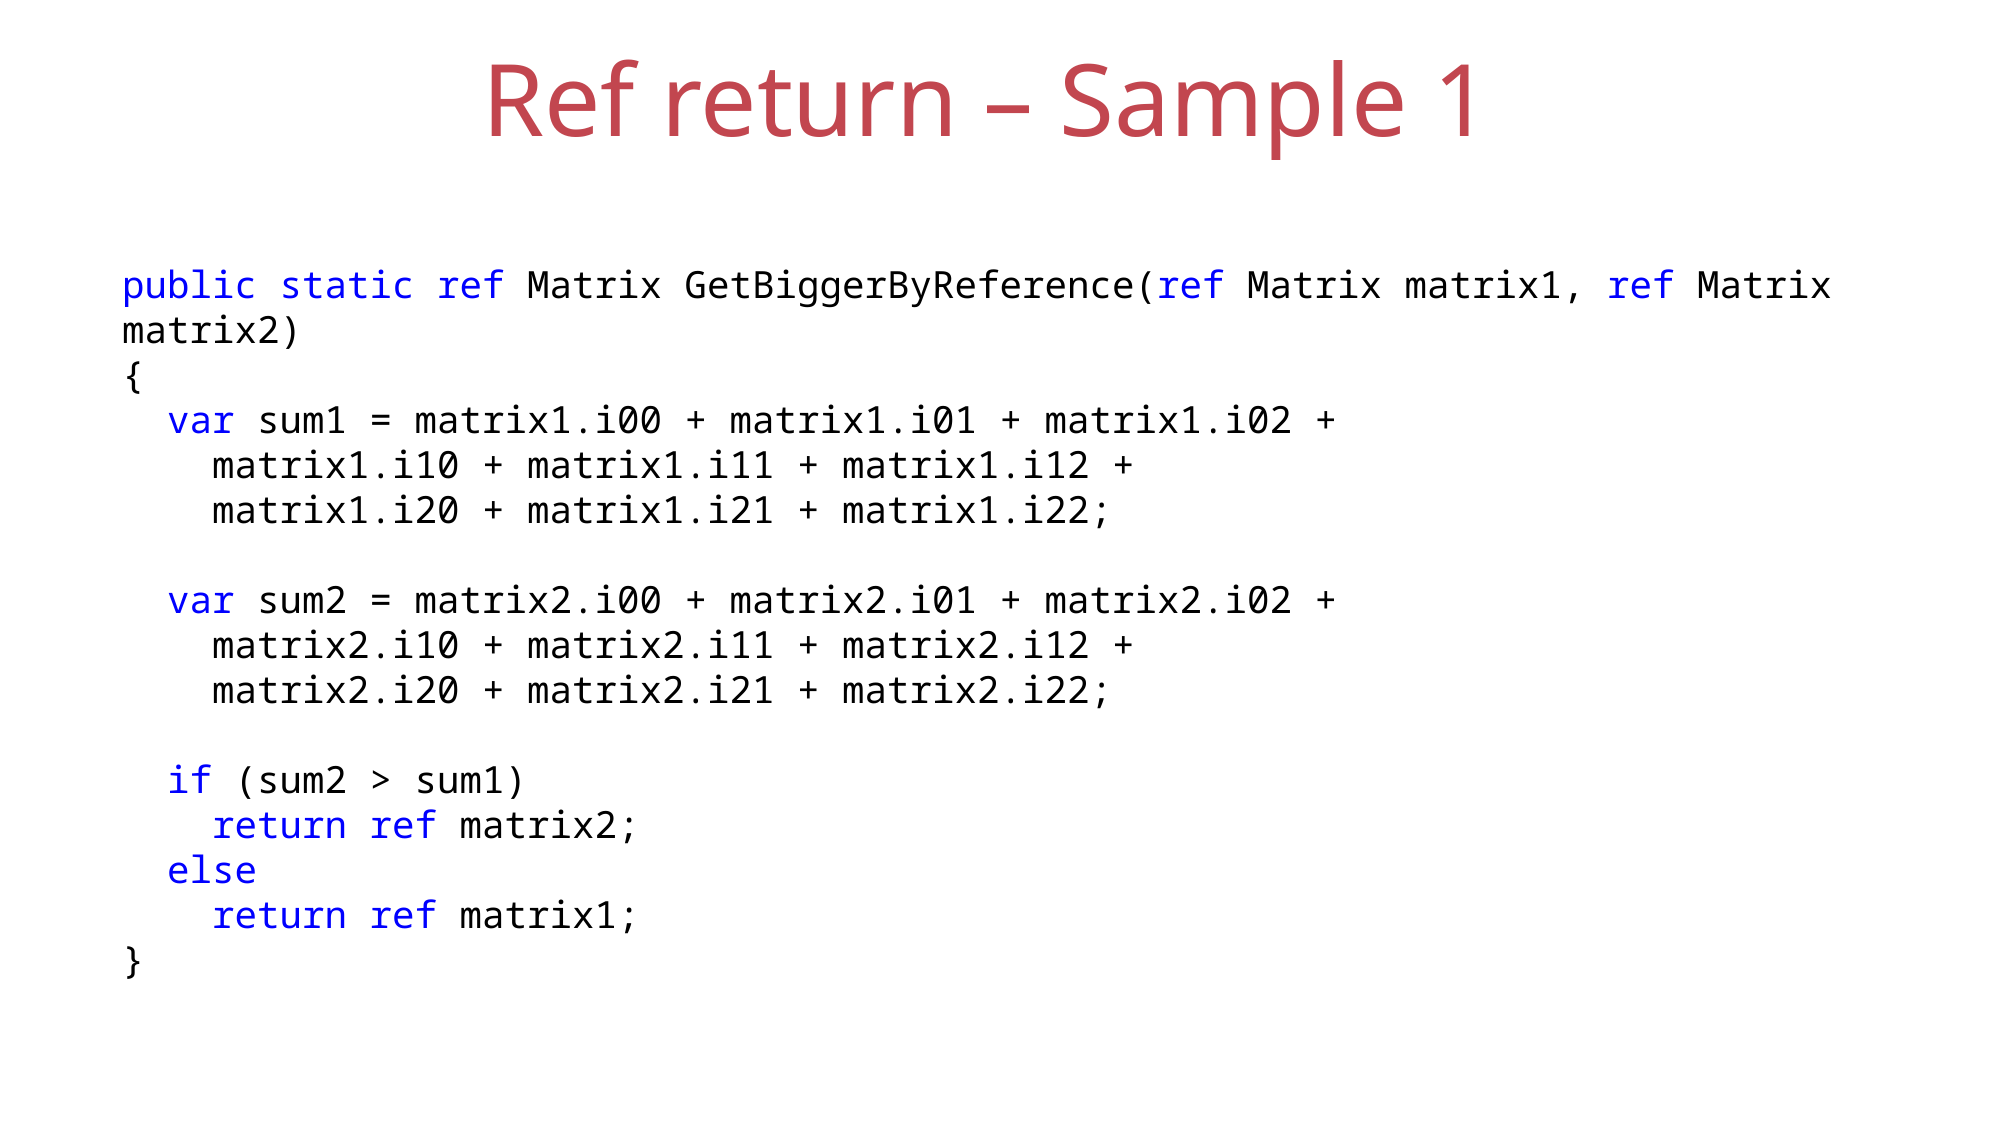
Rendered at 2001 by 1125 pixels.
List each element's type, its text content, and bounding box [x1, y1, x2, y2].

text_box public static ref Matrix GetBiggerByReference(ref Matrix matrix1, ref Matrix matrix2) { var sum1 = matrix1.i00 + matrix1.i01 + matrix1.i02 + matrix1.i10 + matrix1.i11 + matrix1.i12 + matrix1.i20 + matrix1.i21 + matrix1.i22; var sum2 = matrix2.i00 + matrix2.i01 + matrix2.i02 + matrix2.i10 + matrix2.i11 + matrix2.i12 + matrix2.i20 + matrix2.i21 + matrix2.i22; if (sum2 > sum1) return ref matrix2; else return ref matrix1; } [114, 254, 1926, 989]
title Ref return – Sample 1 [0, 0, 2000, 214]
